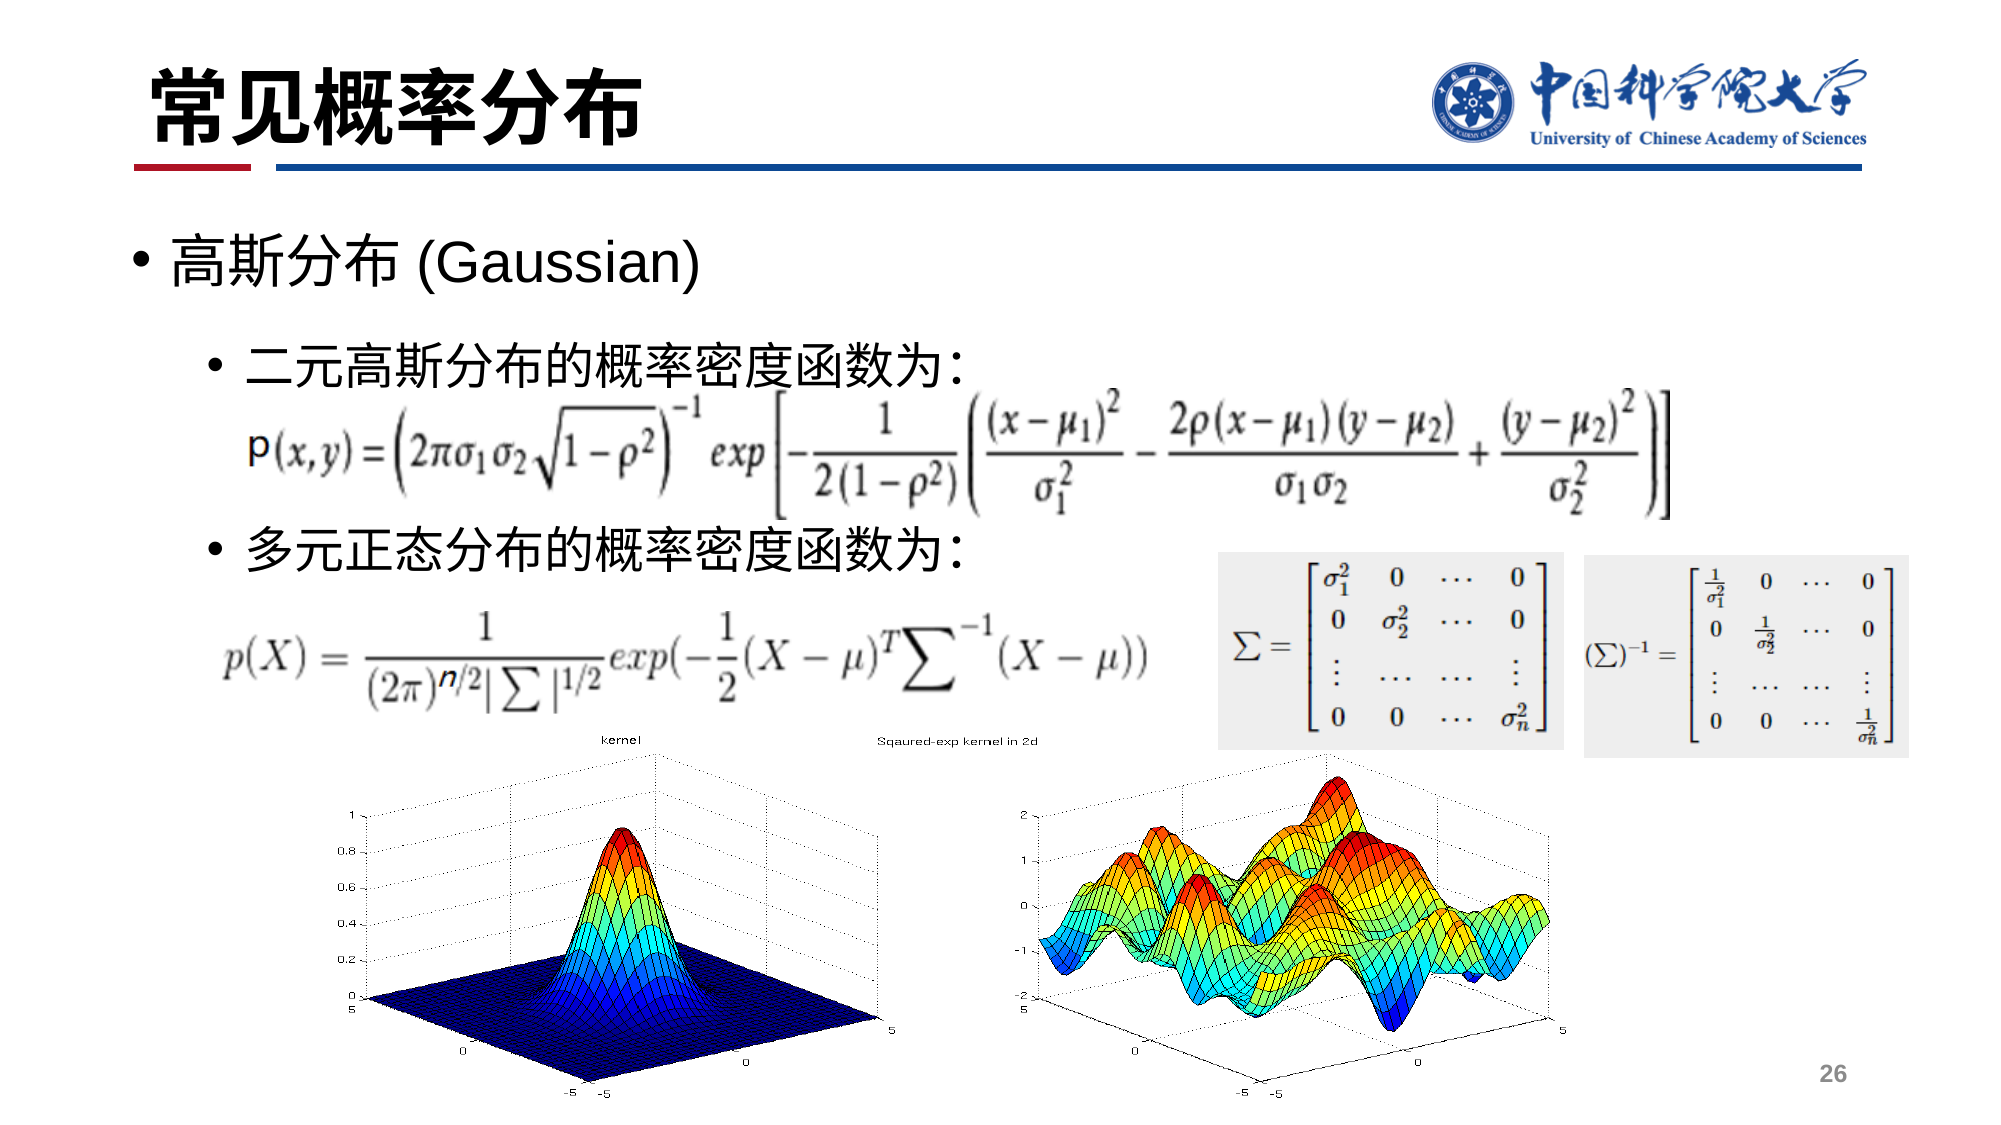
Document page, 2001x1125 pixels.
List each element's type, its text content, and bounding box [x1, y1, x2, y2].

title 常见概率分布 [130, 0, 1469, 163]
slide_number 26 [1695, 1042, 1863, 1103]
picture [247, 388, 1670, 520]
picture [169, 552, 1909, 1125]
list 高斯分布(Gaussian) 二元高斯分布的概率密度函数为： 多元正态分布的概率密度函数为： [116, 181, 1835, 1038]
picture [1469, 59, 1867, 148]
